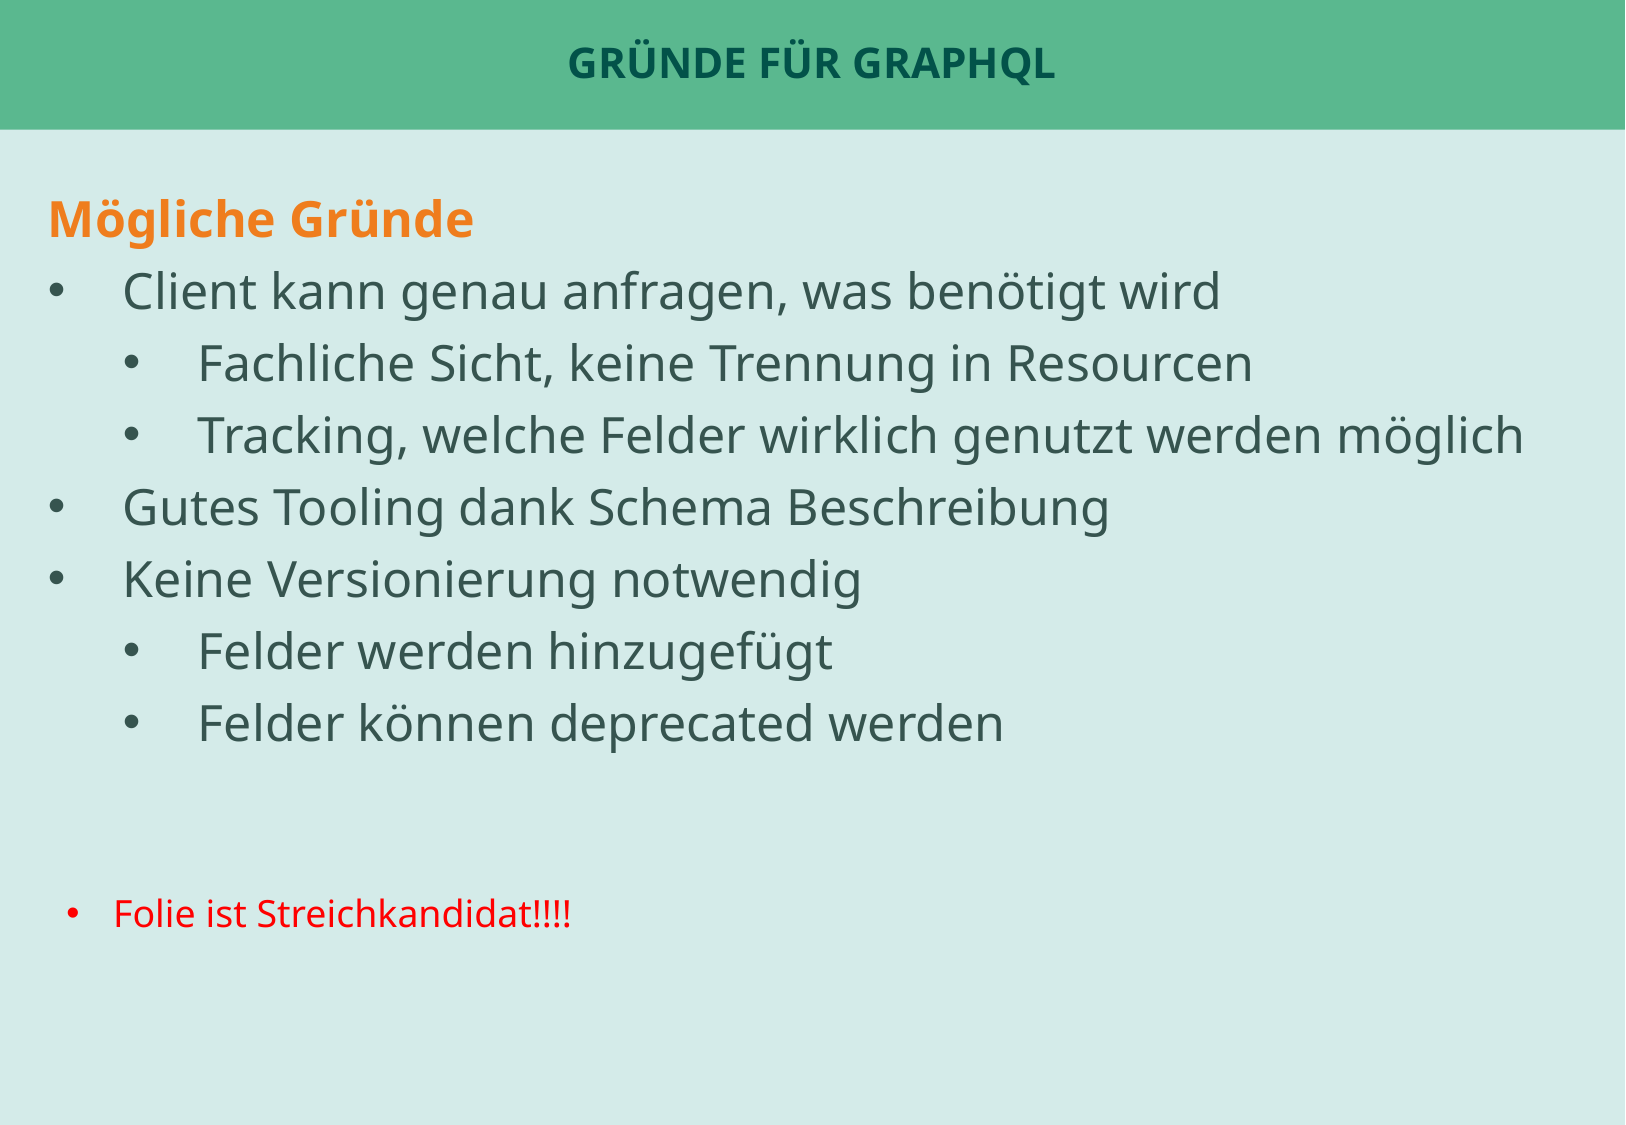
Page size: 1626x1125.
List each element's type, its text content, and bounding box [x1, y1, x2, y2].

text_box Folie ist Streichkandidat!!!! [51, 860, 1559, 943]
text_box Mögliche Gründe Client kann genau anfragen, was benötigt wird Fachliche Sicht, keine Trennung in Resourcen Tracking, welche Felder wirklich genutzt werden möglich Gutes Tooling dank Schema Beschreibung Keine Versionierung notwendig Felder werden hinzugefügt Felder können deprecated werden [33, 168, 1592, 759]
title Gründe für GraphQL [0, 0, 1625, 130]
